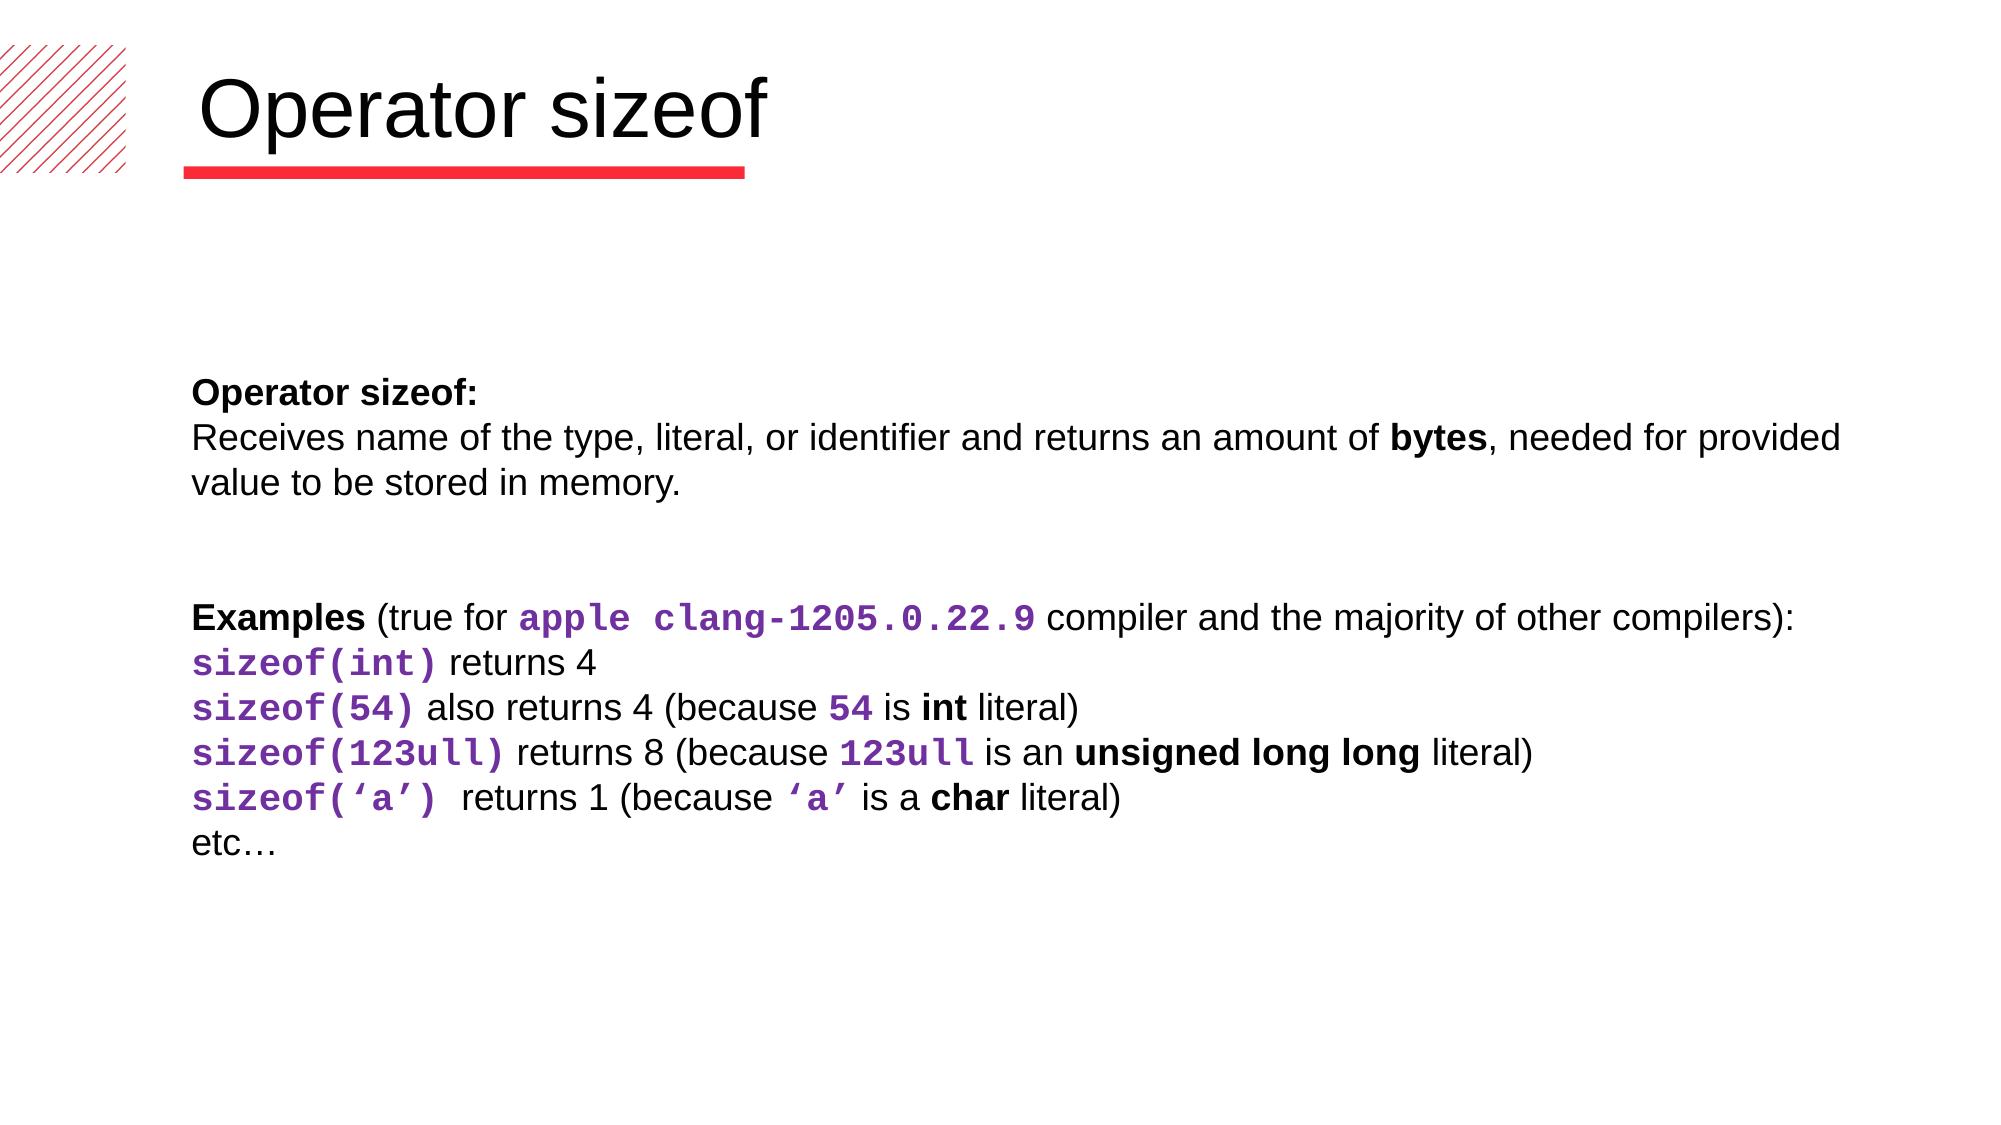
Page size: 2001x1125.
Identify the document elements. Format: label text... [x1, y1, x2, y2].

list Operator sizeof [183, 58, 1780, 194]
text_box Operator sizeof: Receives name of the type, literal, or identifier and returns an amount of bytes, needed for provided value to be stored in memory. Examples (true for apple clang-1205.0.22.9 compiler and the majority of other compilers): sizeof(int) returns 4 sizeof(54) also returns 4 (because 54 is int literal) sizeof(123ull) returns 8 (because 123ull is an unsigned long long literal) sizeof(‘a’) returns 1 (because ‘a’ is a char literal) etc… [183, 360, 1893, 871]
picture [0, 45, 126, 173]
